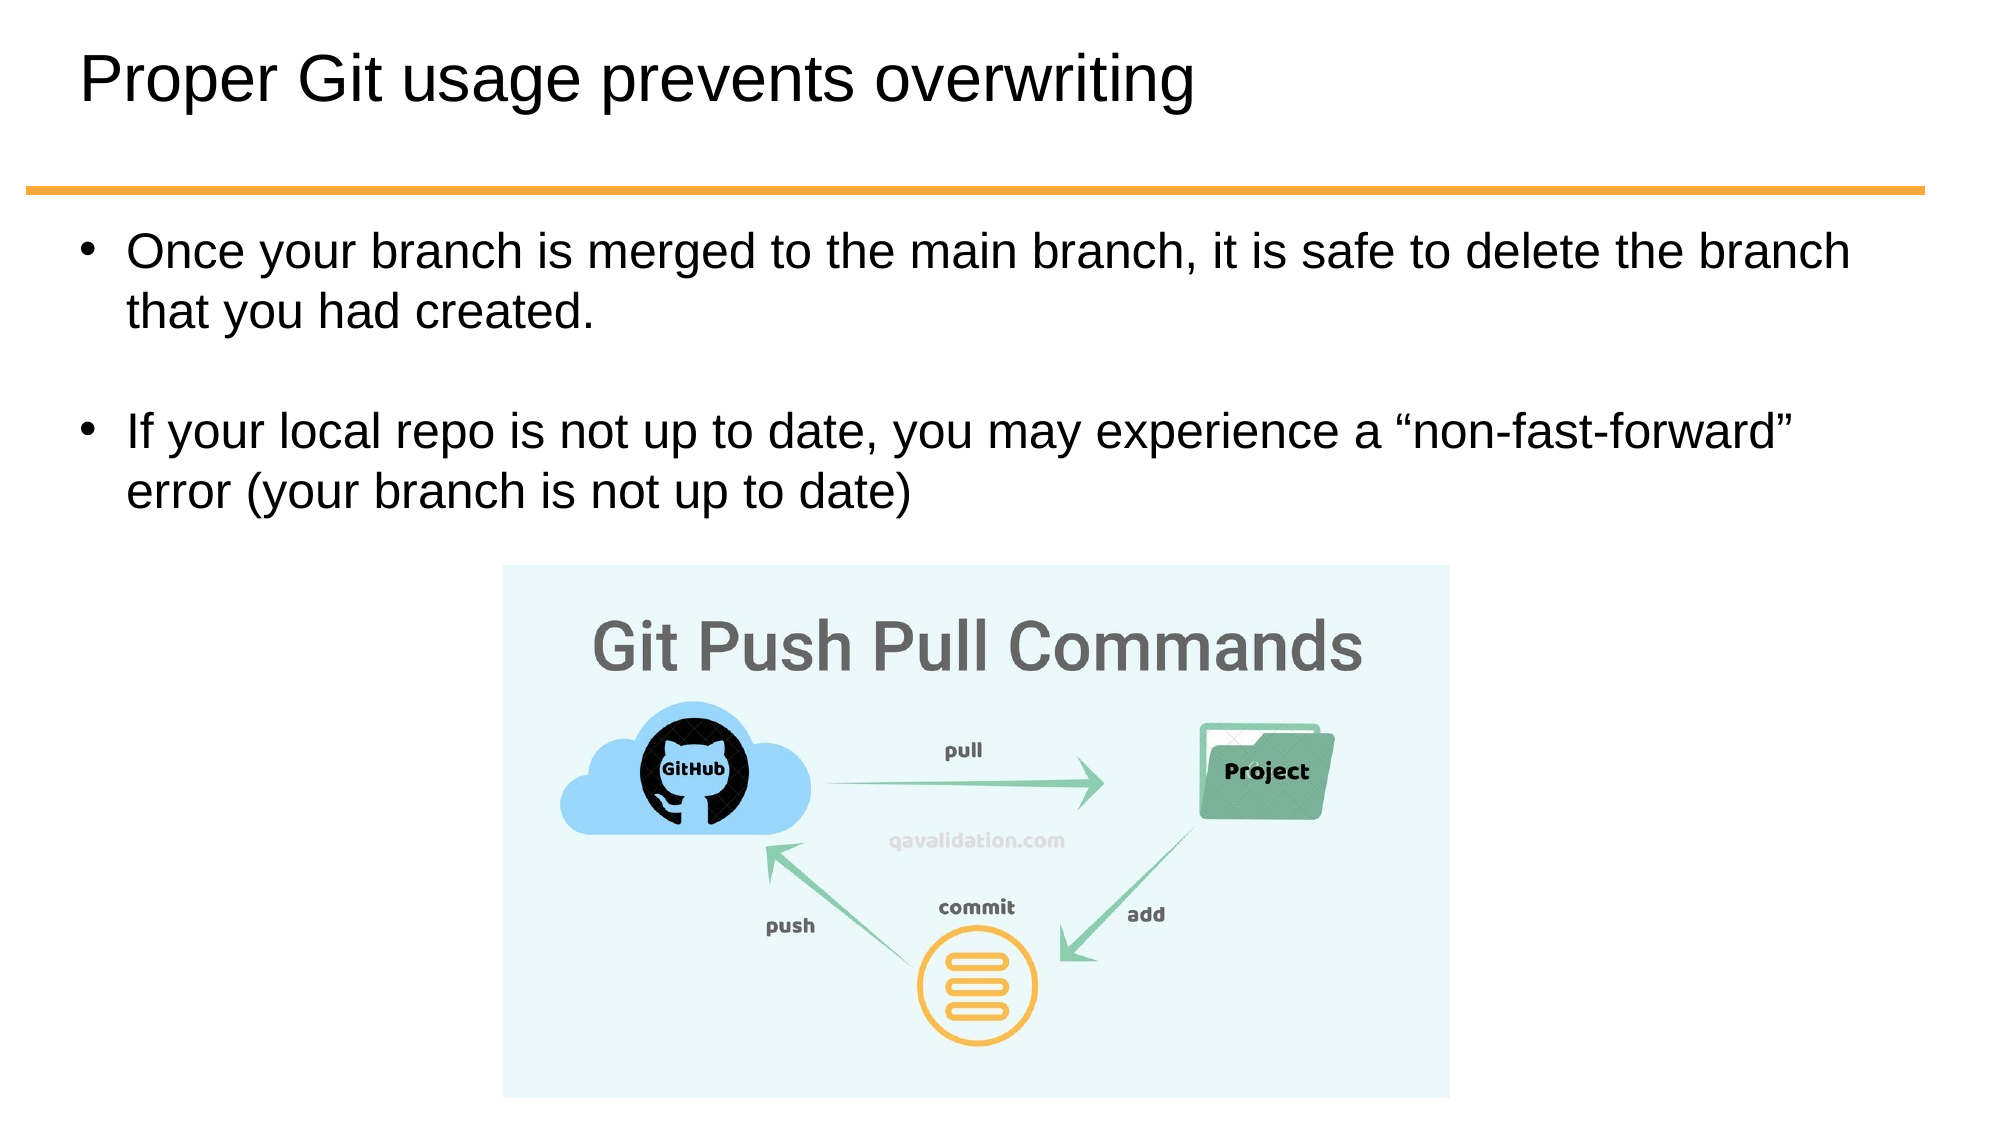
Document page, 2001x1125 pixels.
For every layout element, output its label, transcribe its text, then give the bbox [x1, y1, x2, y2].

text_box Proper Git usage prevents overwriting [64, 26, 1888, 122]
text_box Once your branch is merged to the main branch, it is safe to delete the branch that you had created. If your local repo is not up to date, you may experience a “non-fast-forward” error (your branch is not up to date) [64, 211, 1926, 526]
picture [502, 565, 1451, 1099]
